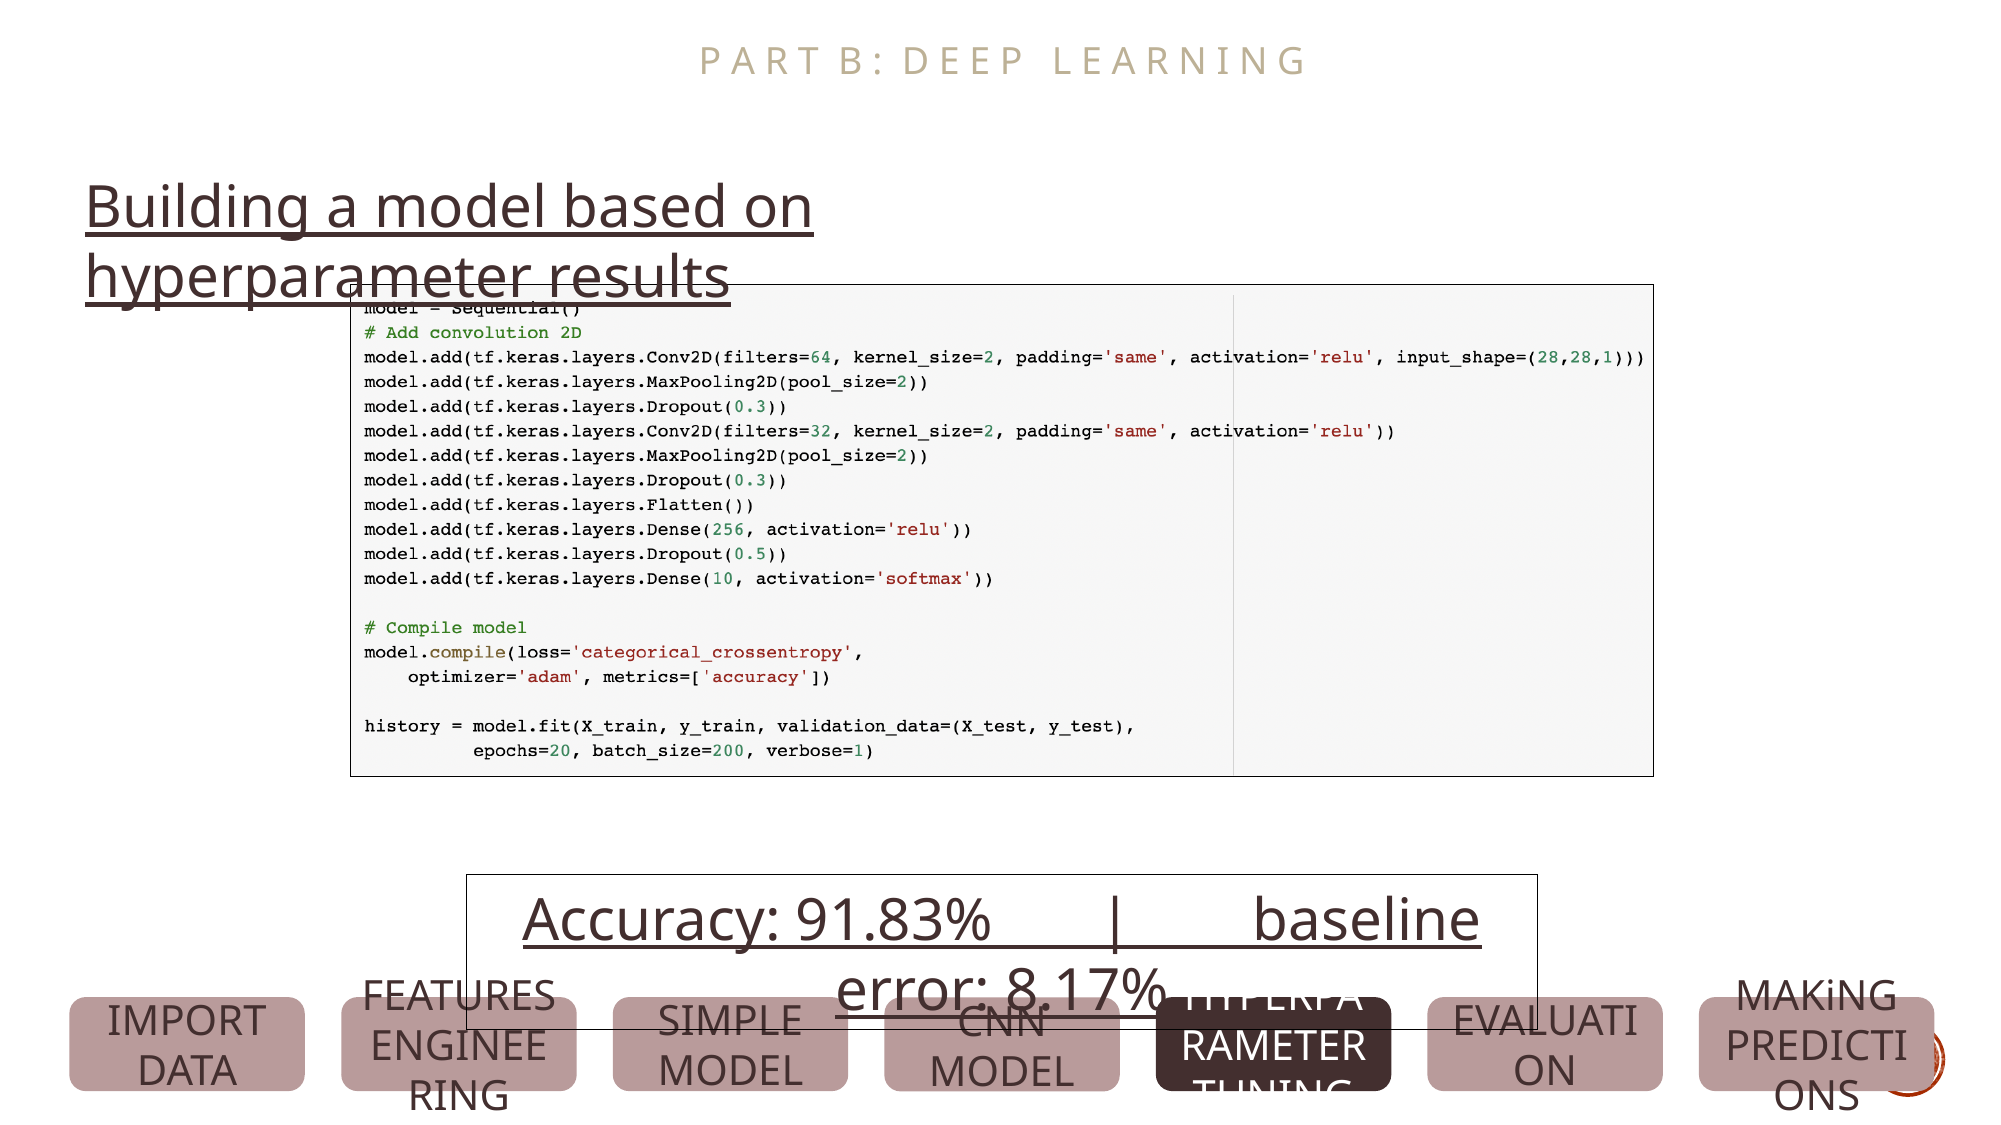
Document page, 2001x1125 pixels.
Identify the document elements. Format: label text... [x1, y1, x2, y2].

text_box P A R T B : D E E P L E A R N I N G [482, 29, 1522, 90]
text_box Building a model based on hyperparameter results [70, 161, 1168, 317]
text_box FEATURES ENGINEERING [341, 997, 577, 1092]
text_box IMPORT DATA [69, 997, 305, 1092]
text_box CNN MODEL [884, 1030, 1120, 1092]
text_box Accuracy: 91.83% | baseline error: 8.17% [466, 874, 1538, 1030]
text_box SIMPLE MODEL [612, 1030, 849, 1092]
text_box EVALUATION [1427, 997, 1663, 1092]
text_box HYPERPARAMETER TUNING [1155, 1030, 1392, 1092]
text_box MAKiNG PREDICTIONS [1698, 997, 1935, 1092]
picture [350, 284, 1654, 776]
